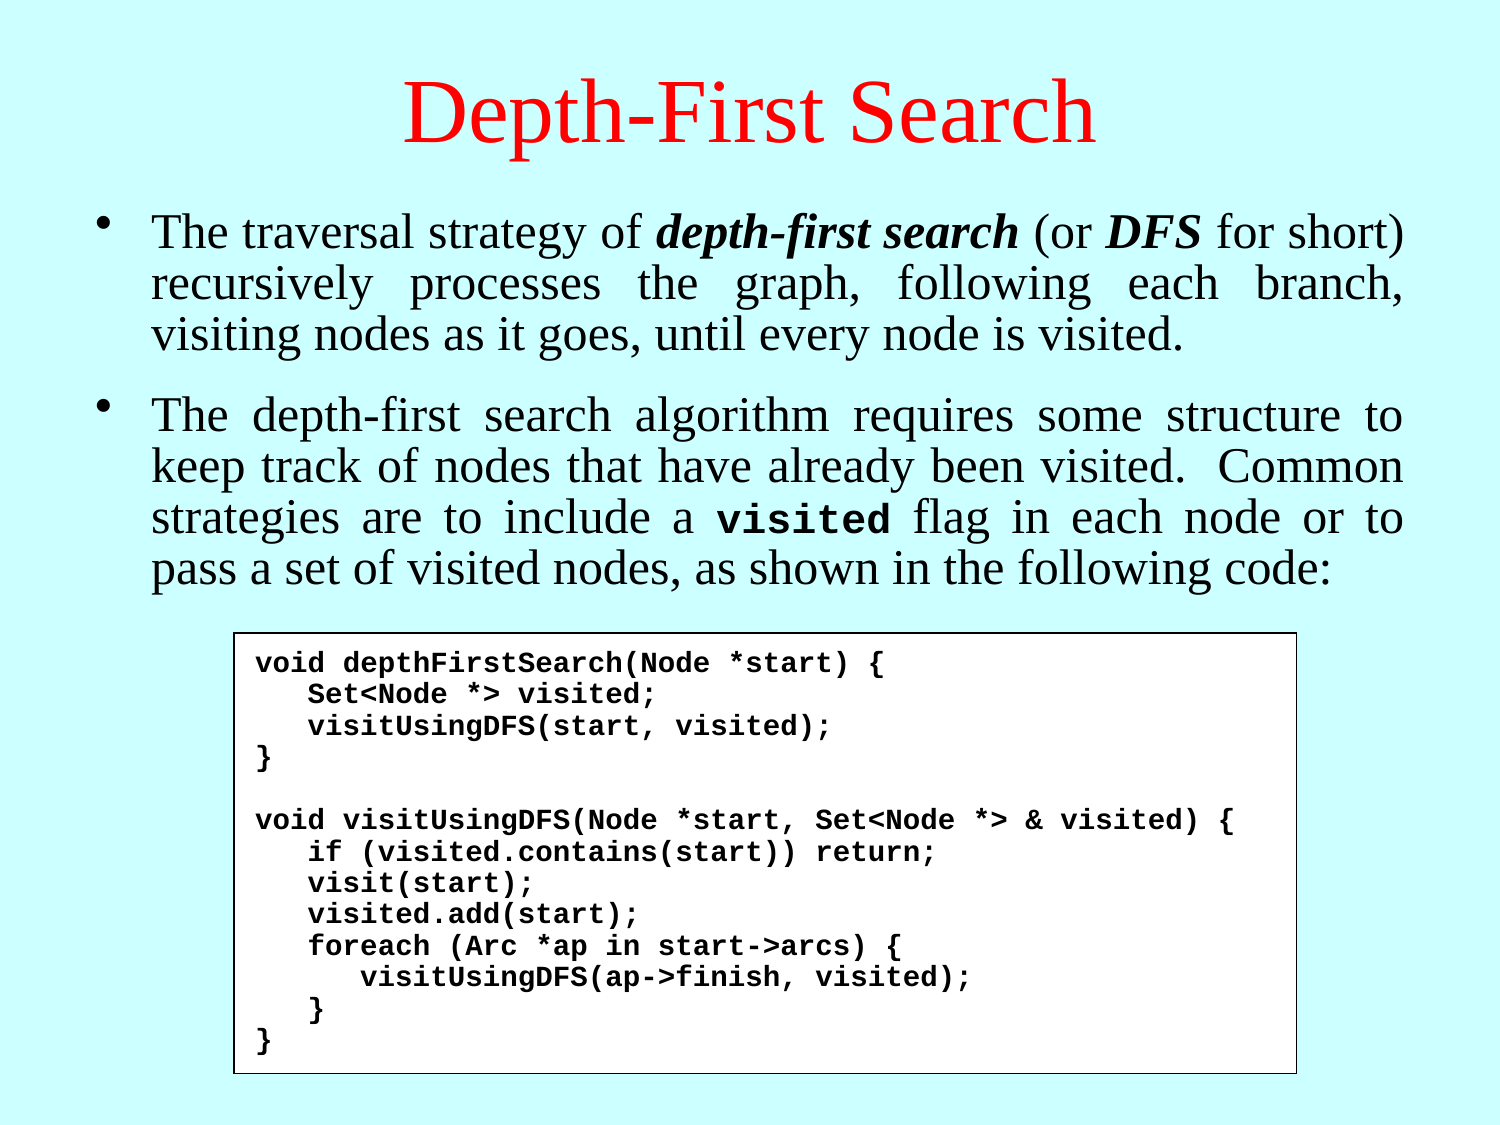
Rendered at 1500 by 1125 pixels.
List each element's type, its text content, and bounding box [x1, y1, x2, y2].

title Depth-First Search [0, 12, 1500, 201]
text_box The traversal strategy of depth-first search (or DFS for short) recursively processes the graph, following each branch, visiting nodes as it goes, until every node is visited. [80, 200, 1420, 382]
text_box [79, 383, 1420, 1074]
